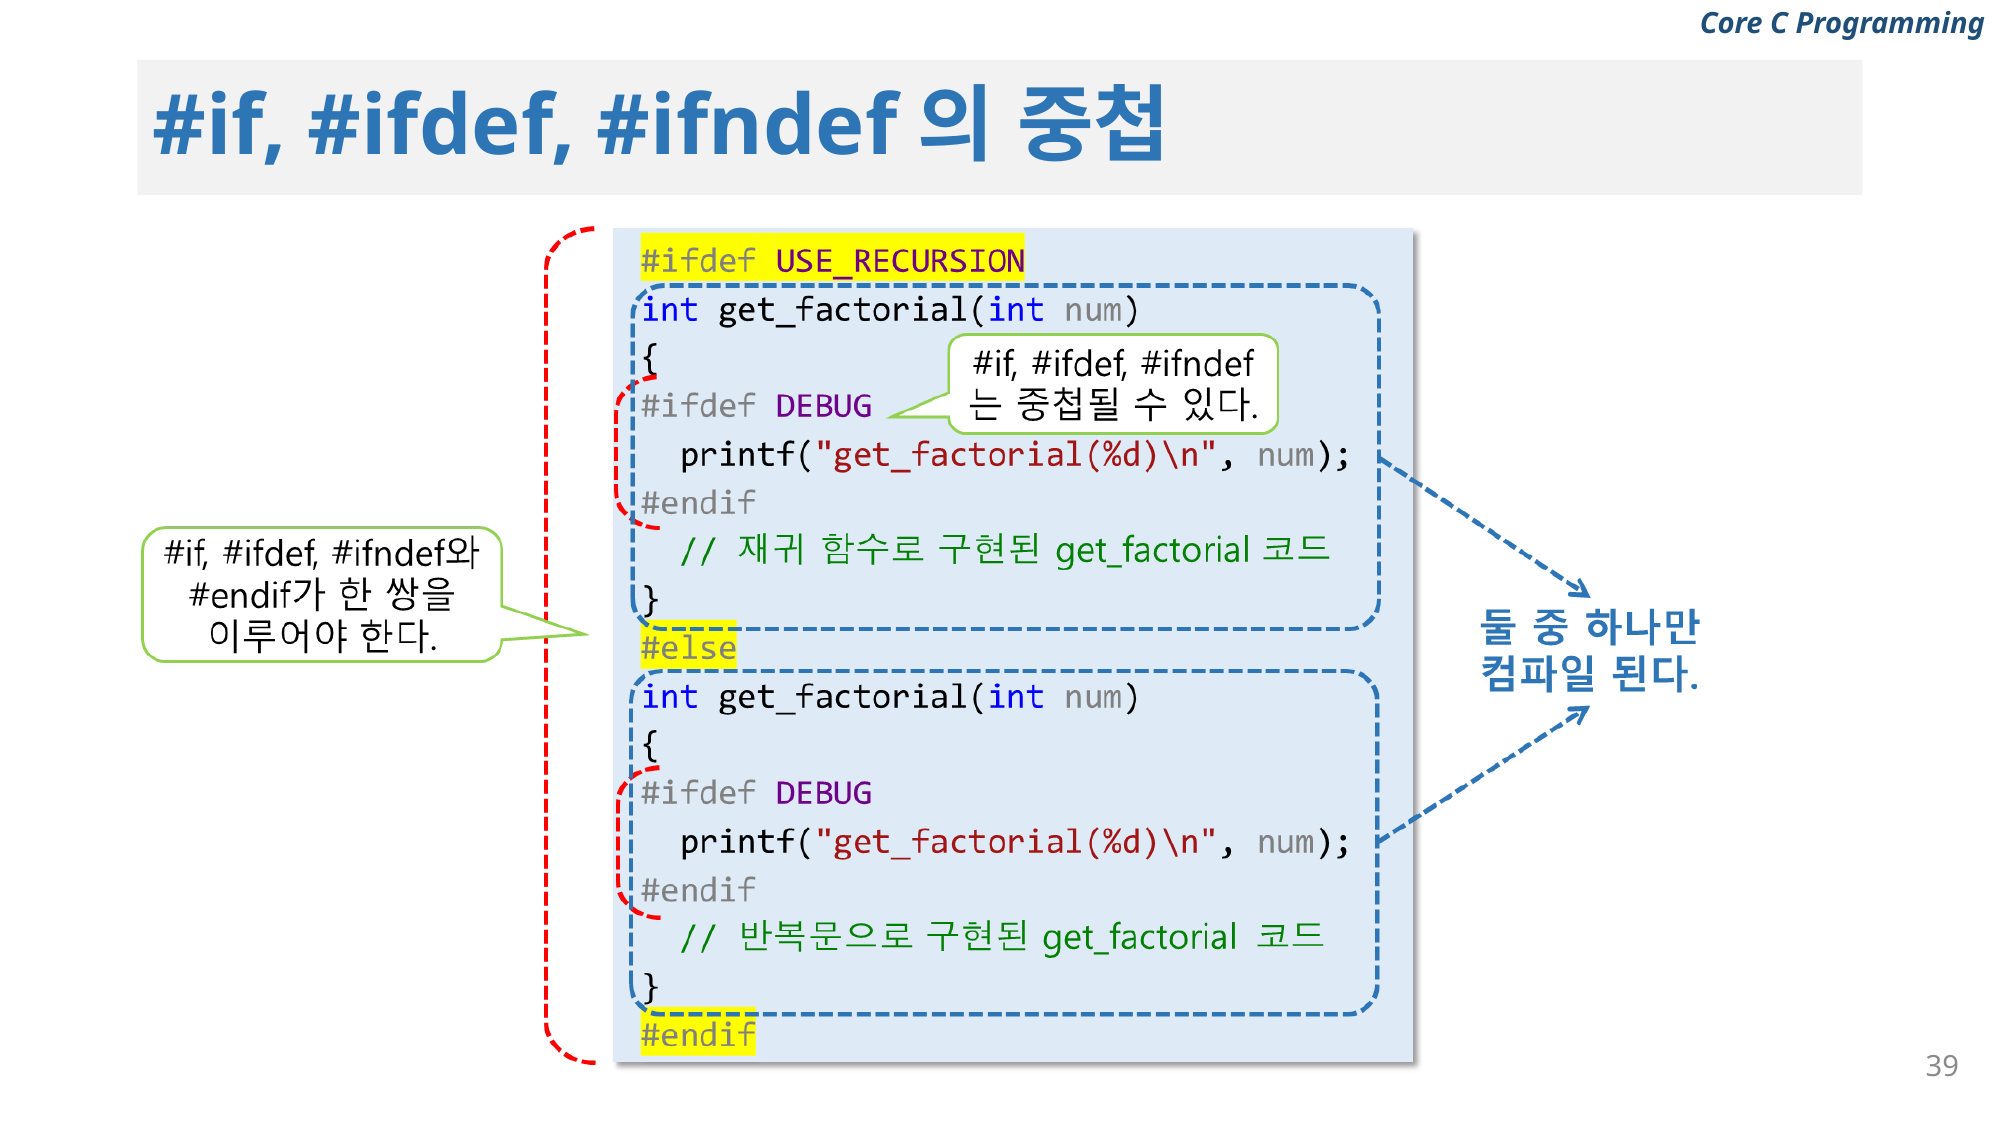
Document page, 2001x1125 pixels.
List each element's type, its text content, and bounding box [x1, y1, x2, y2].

slide_number 39 [1850, 1028, 1975, 1107]
picture [140, 223, 1725, 1089]
title #if, #ifdef, #ifndef의 중첩 [137, 59, 1863, 195]
